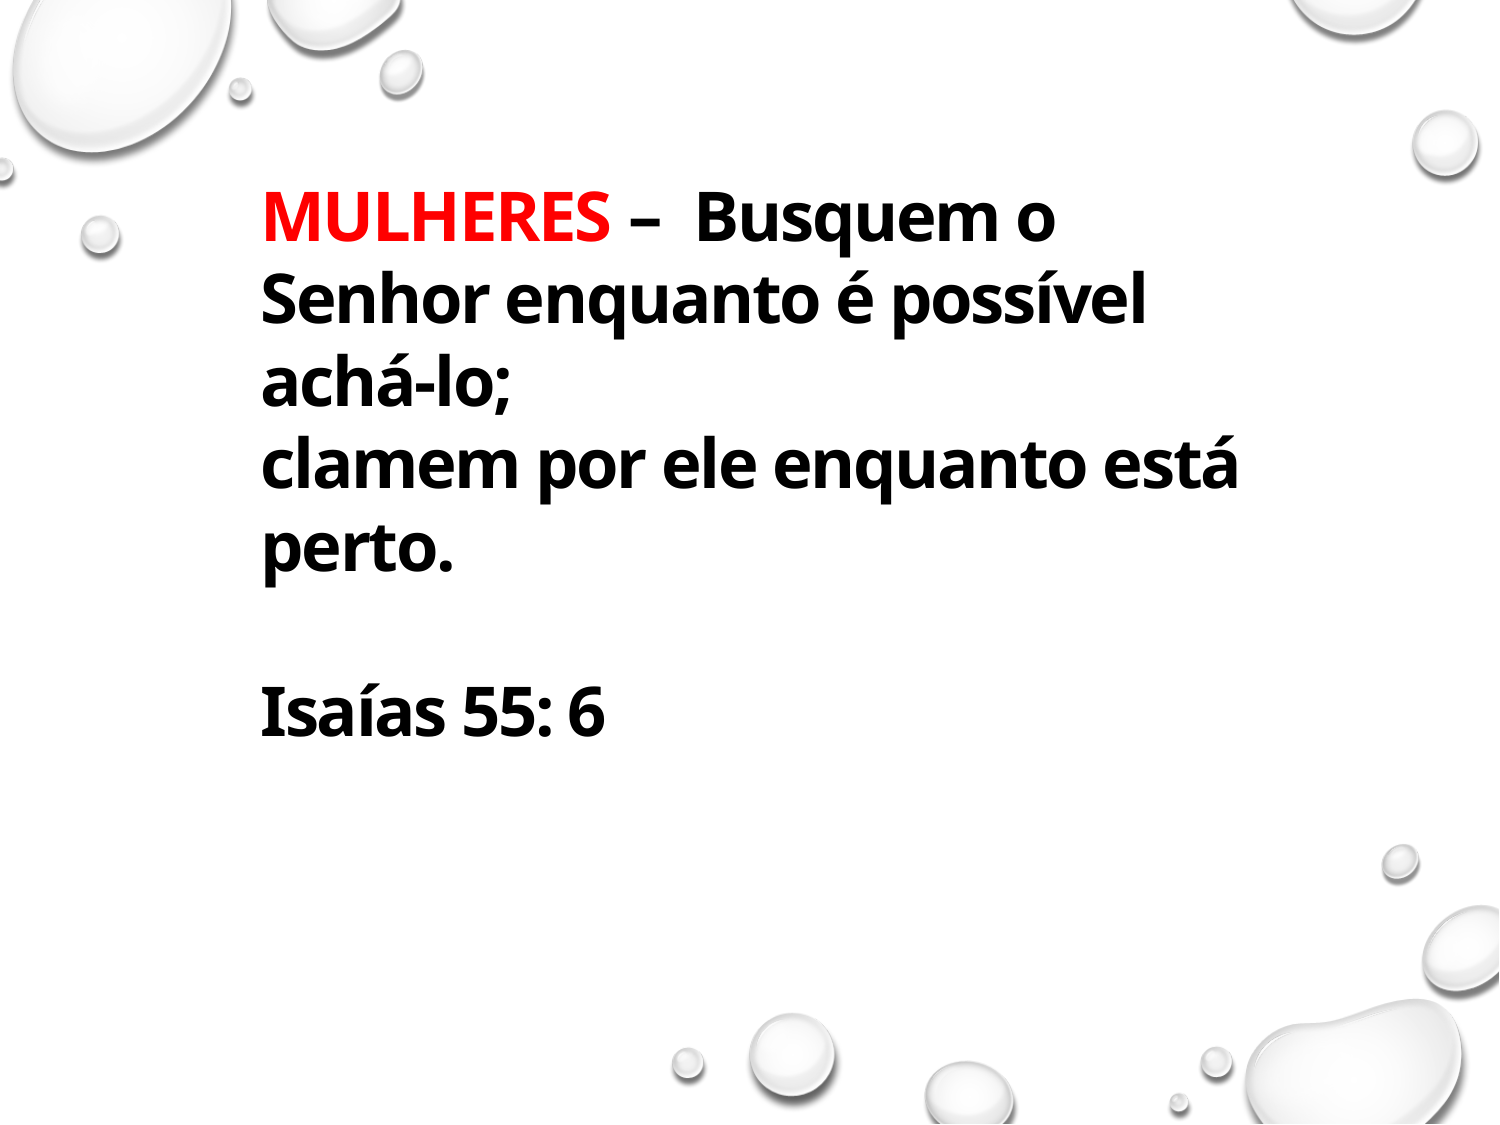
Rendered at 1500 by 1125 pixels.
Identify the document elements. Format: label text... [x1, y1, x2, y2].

text_box MULHERES – Busquem o Senhor enquanto é possível achá‑lo; clamem por ele enquanto está perto. Isaías 55: 6 [249, 167, 1261, 756]
picture [0, 0, 1499, 1124]
